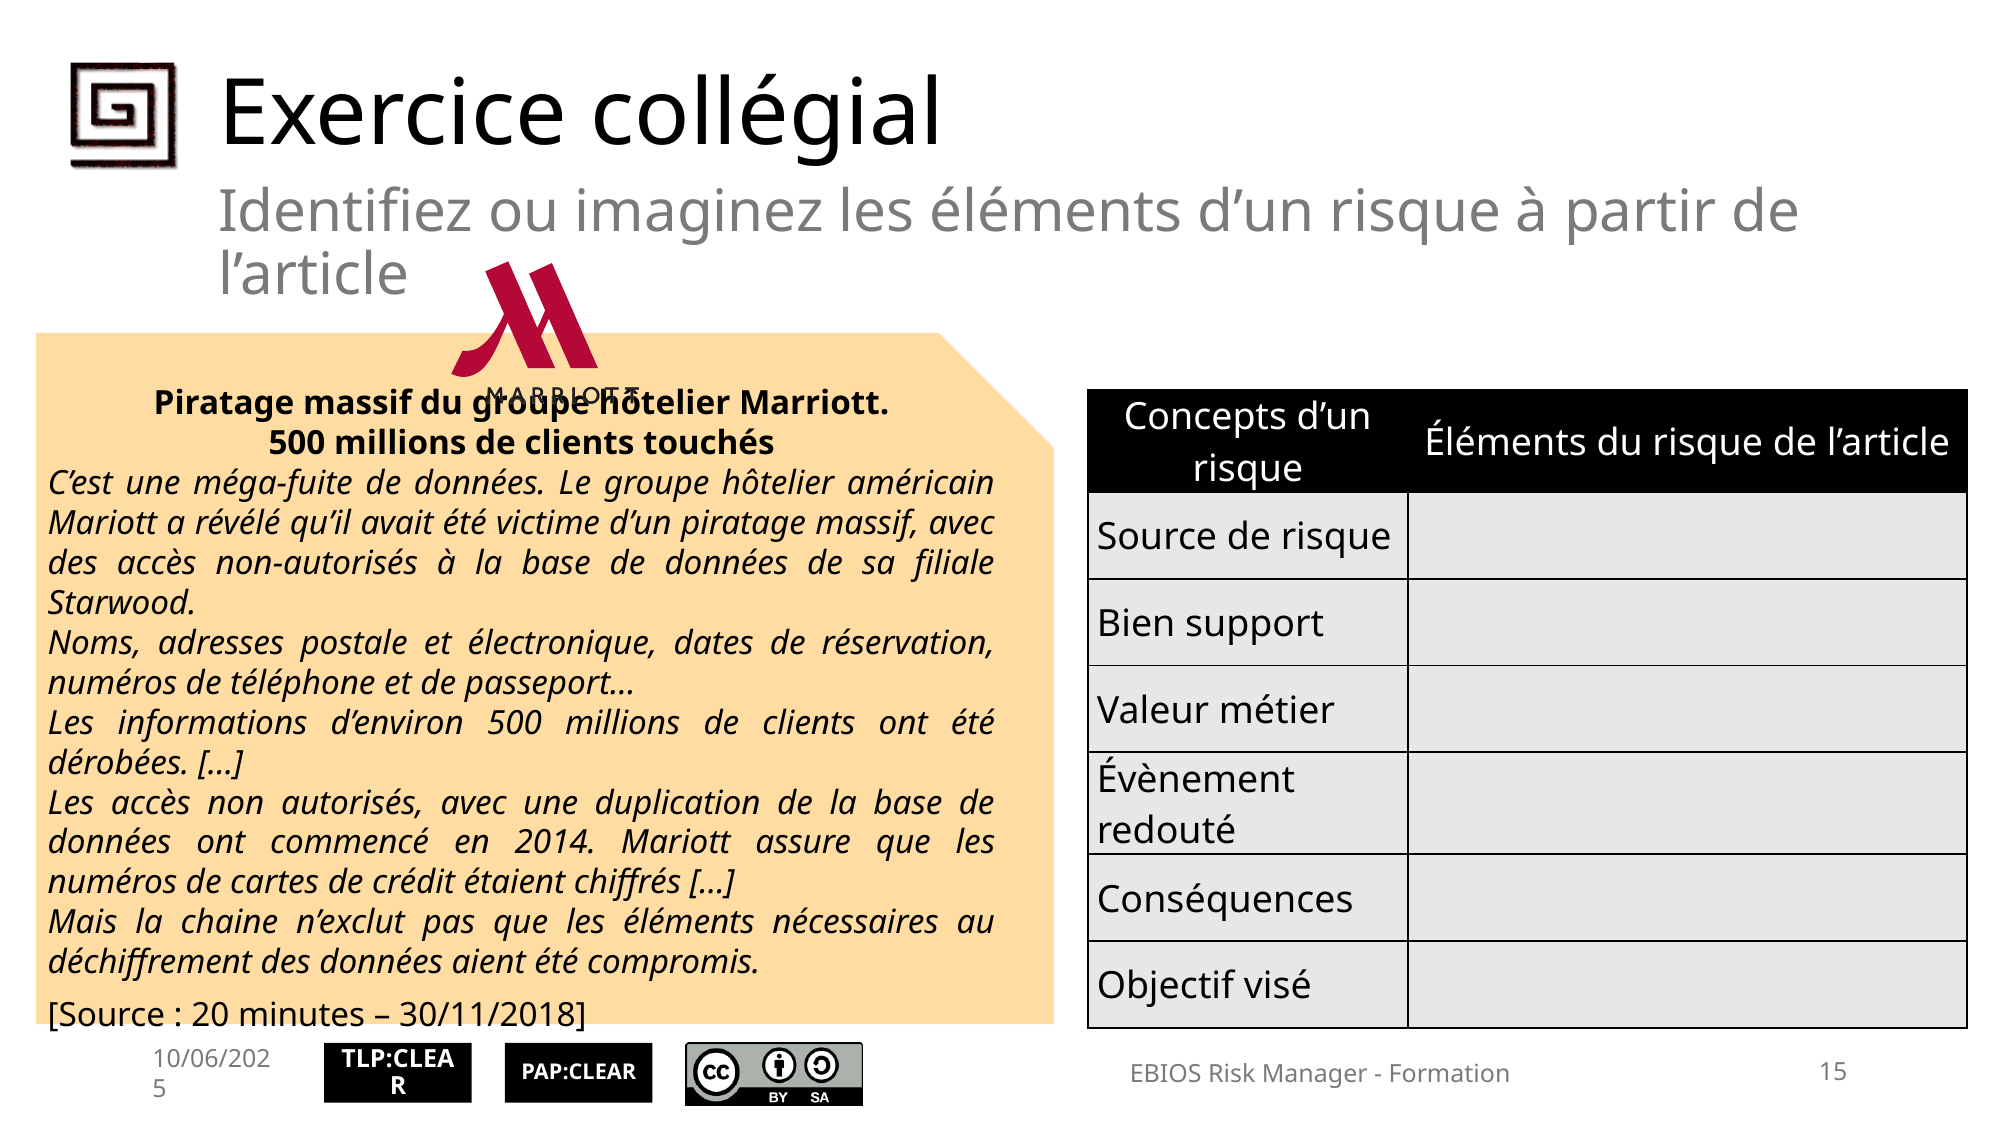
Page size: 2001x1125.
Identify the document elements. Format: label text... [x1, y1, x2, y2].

table_cell [1409, 753, 1966, 853]
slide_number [137, 1042, 291, 1103]
table_cell Valeur métier [1089, 666, 1407, 751]
table_cell Bien support [1089, 580, 1407, 665]
slide_number 15 [1771, 1042, 1863, 1103]
footer EBIOS Risk Manager - Formation [895, 1042, 1746, 1103]
table_cell [1409, 942, 1966, 1027]
table_cell Source de risque [1089, 493, 1407, 578]
table_cell Objectif visé [1089, 942, 1407, 1027]
picture [450, 261, 640, 405]
picture [67, 59, 178, 170]
title Exercice collégial [203, 59, 1863, 170]
text_box Piratage massif du groupe hôtelier Marriott. 500 millions de clients touchés C’est une méga-fuite de données. Le groupe hôtelier américain Mariott a révélé qu’il avait été victime d’un piratage massif, avec des accès non-autorisés à la base de données de sa filiale Starwood. Noms, adresses postale et électronique, dates de réservation, numéros de téléphone et de passeport… Les informations d’environ 500 millions de clients ont été dérobées. […] Les accès non autorisés, avec une duplication de la base de données ont commencé en 2014. Mariott assure que les numéros de cartes de crédit étaient chiffrés […] Mais la chaine n’exclut pas que les éléments nécessaires au déchiffrement des données aient été compromis. [Source : 20 minutes – 30/11/2018] [35, 332, 1054, 1025]
table_header Éléments du risque de l’article [1409, 391, 1966, 491]
table_cell [1409, 580, 1966, 665]
picture [685, 1042, 863, 1106]
table_header Concepts d’un risque [1089, 391, 1407, 491]
table_cell [1409, 493, 1966, 578]
table_cell [1409, 666, 1966, 751]
table_cell Conséquences [1089, 855, 1407, 940]
table_cell Évènement redouté [1089, 753, 1407, 853]
list Identifiez ou imaginez les éléments d’un risque à partir de l’article [203, 174, 1863, 255]
table_cell [1409, 855, 1966, 940]
